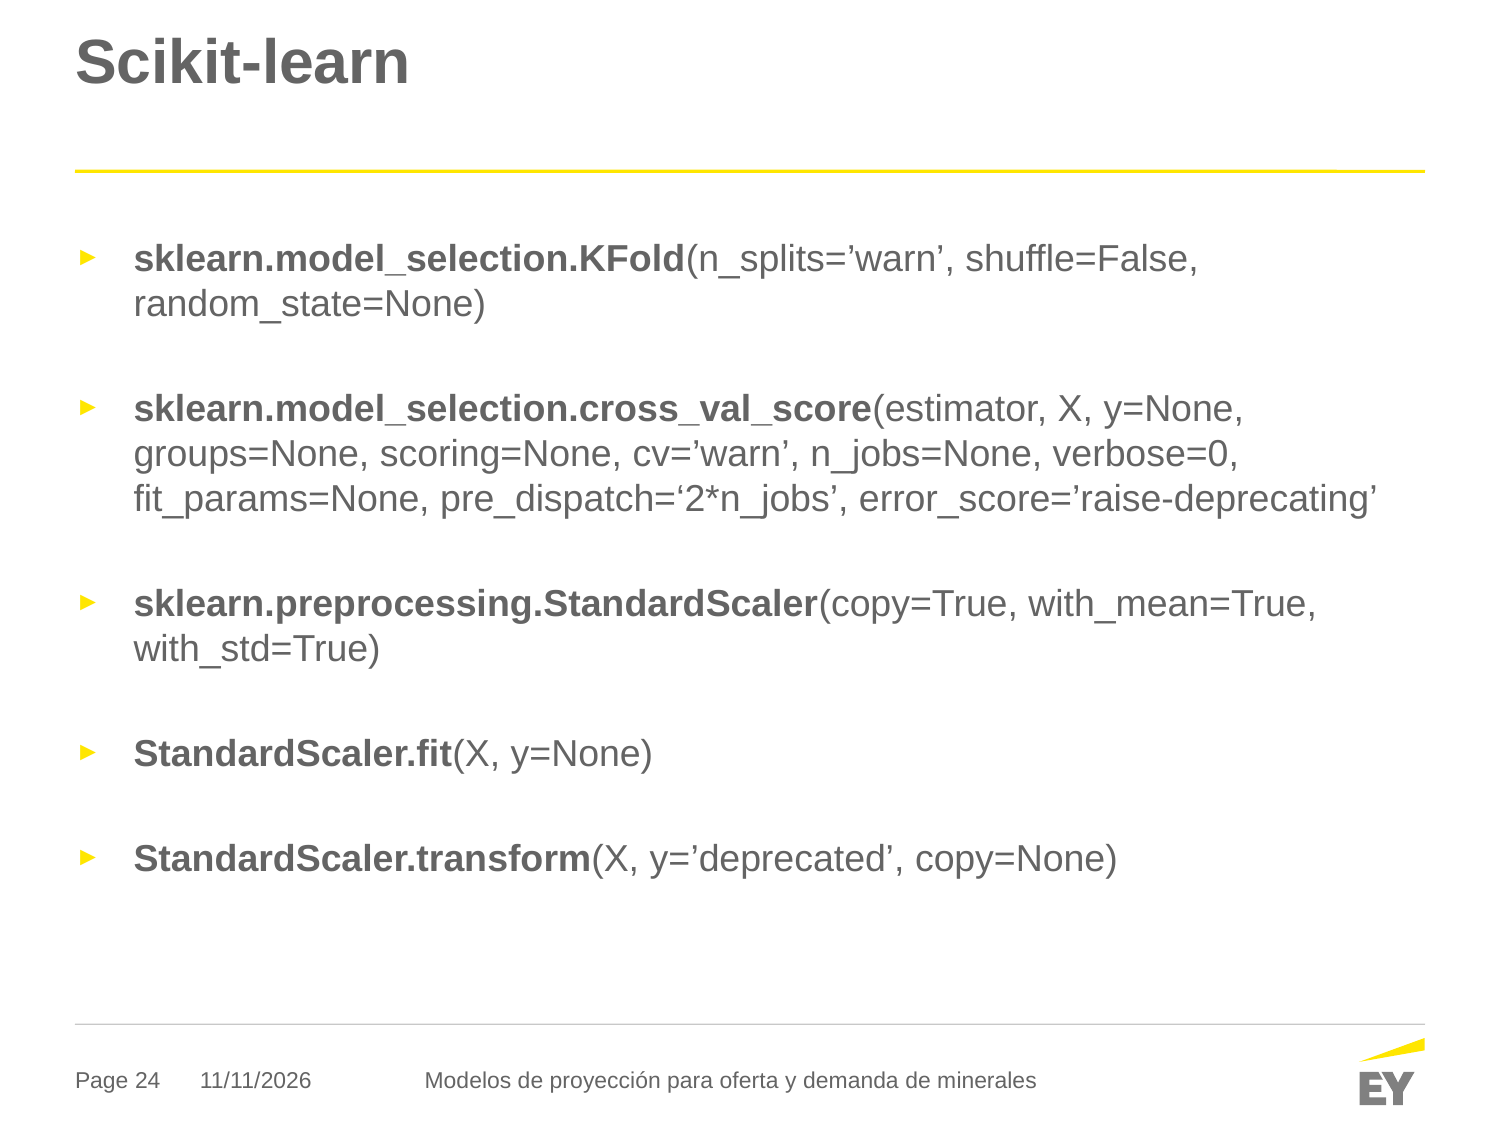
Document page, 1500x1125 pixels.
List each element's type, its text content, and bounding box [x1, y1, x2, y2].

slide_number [199, 1065, 395, 1099]
footer Modelos de proyección para oferta y demanda de minerales [424, 1065, 1042, 1099]
title Scikit-learn [75, 33, 1426, 175]
list sklearn.model_selection.KFold(n_splits=’warn’, shuffle=False, random_state=None) sklearn.model_selection.cross_val_score(estimator, X, y=None, groups=None, scoring=None, cv=’warn’, n_jobs=None, verbose=0, fit_params=None, pre_dispatch=‘2*n_jobs’, error_score=’raise-deprecating’ sklearn.preprocessing.StandardScaler(copy=True, with_mean=True, with_std=True) StandardScaler.fit(X, y=None) StandardScaler.transform(X, y=’deprecated’, copy=None) [75, 233, 1425, 1005]
